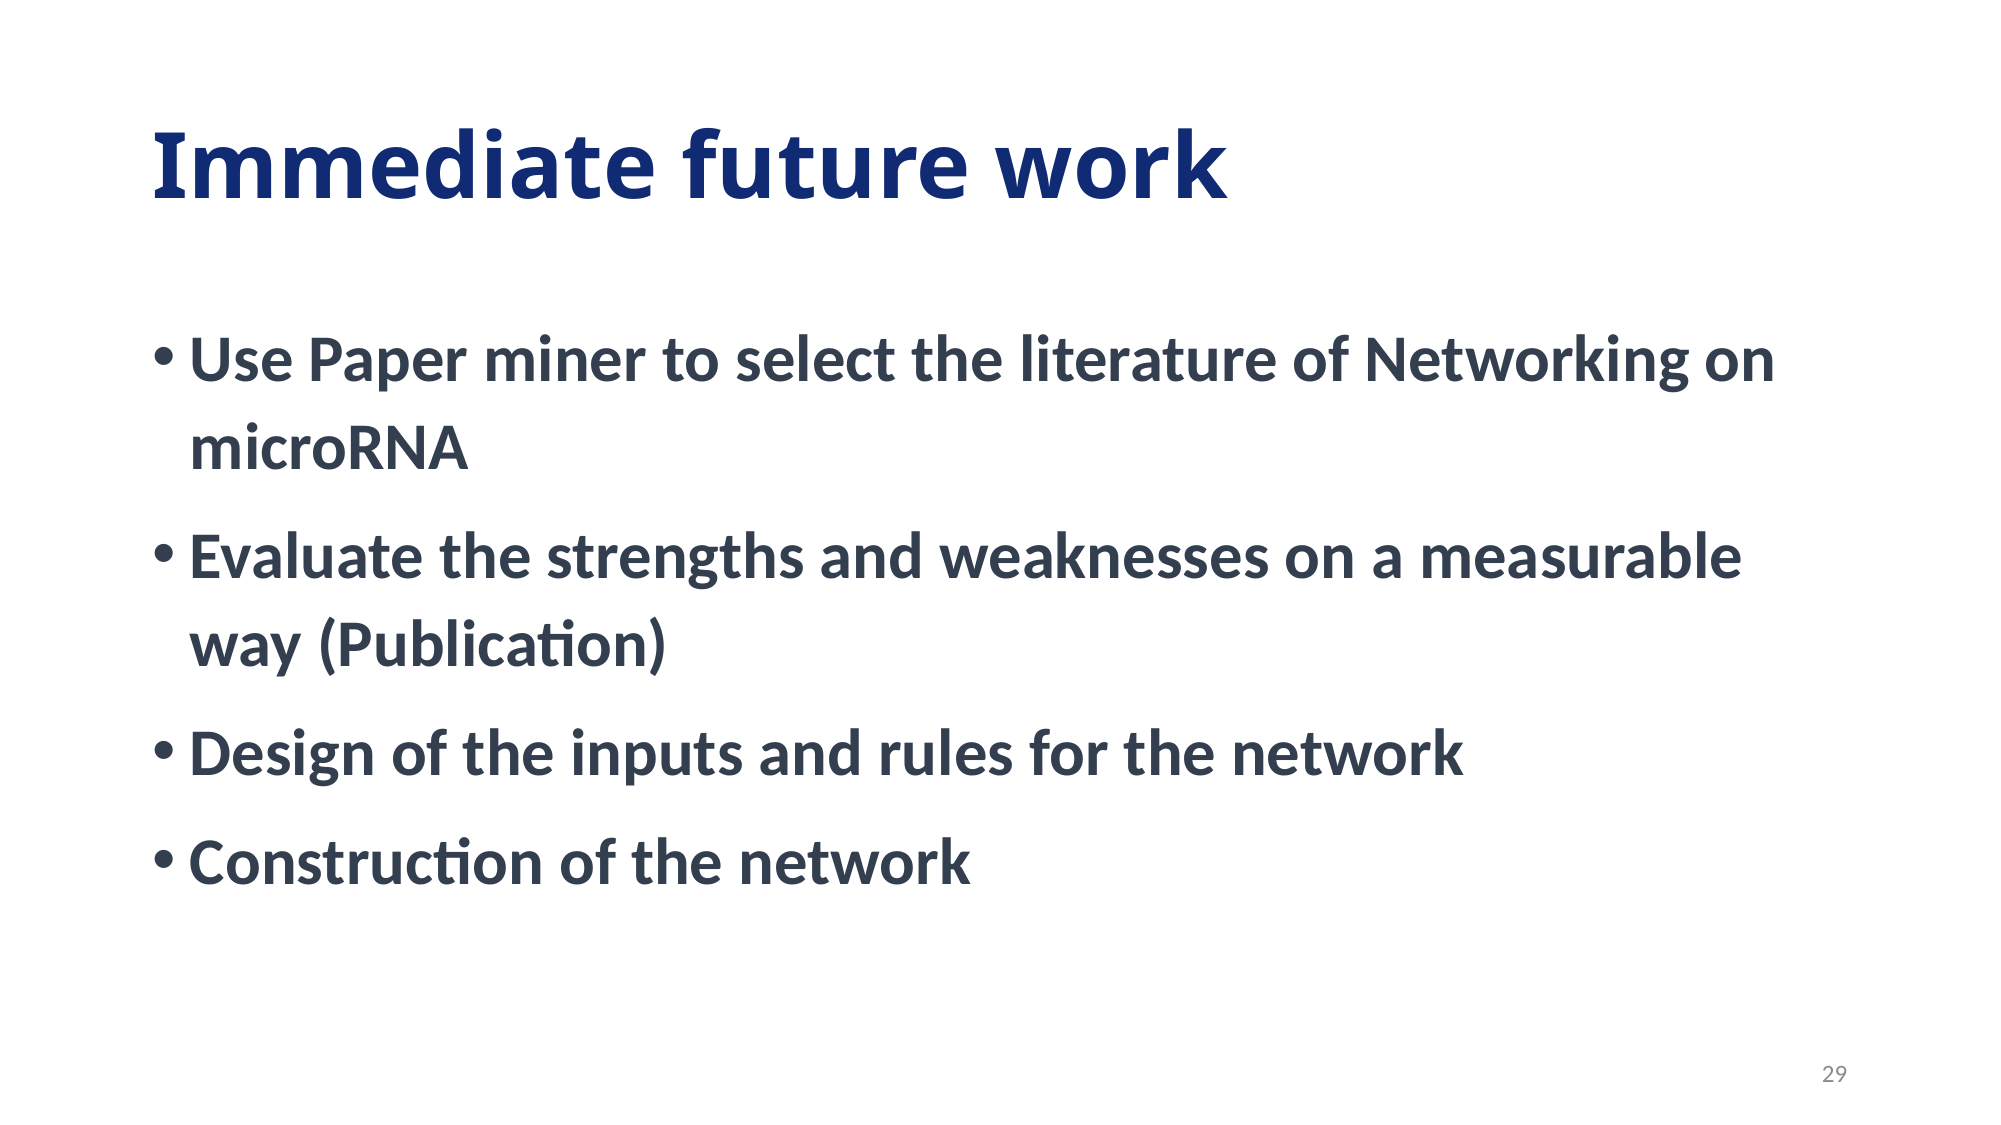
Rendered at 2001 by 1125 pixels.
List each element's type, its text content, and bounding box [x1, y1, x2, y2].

title Immediate future work [137, 59, 1863, 278]
slide_number 29 [1412, 1042, 1863, 1103]
list Use Paper miner to select the literature of Networking on microRNA Evaluate the strengths and weaknesses on a measurable way (Publication) Design of the inputs and rules for the network Construction of the network [137, 299, 1863, 1014]
